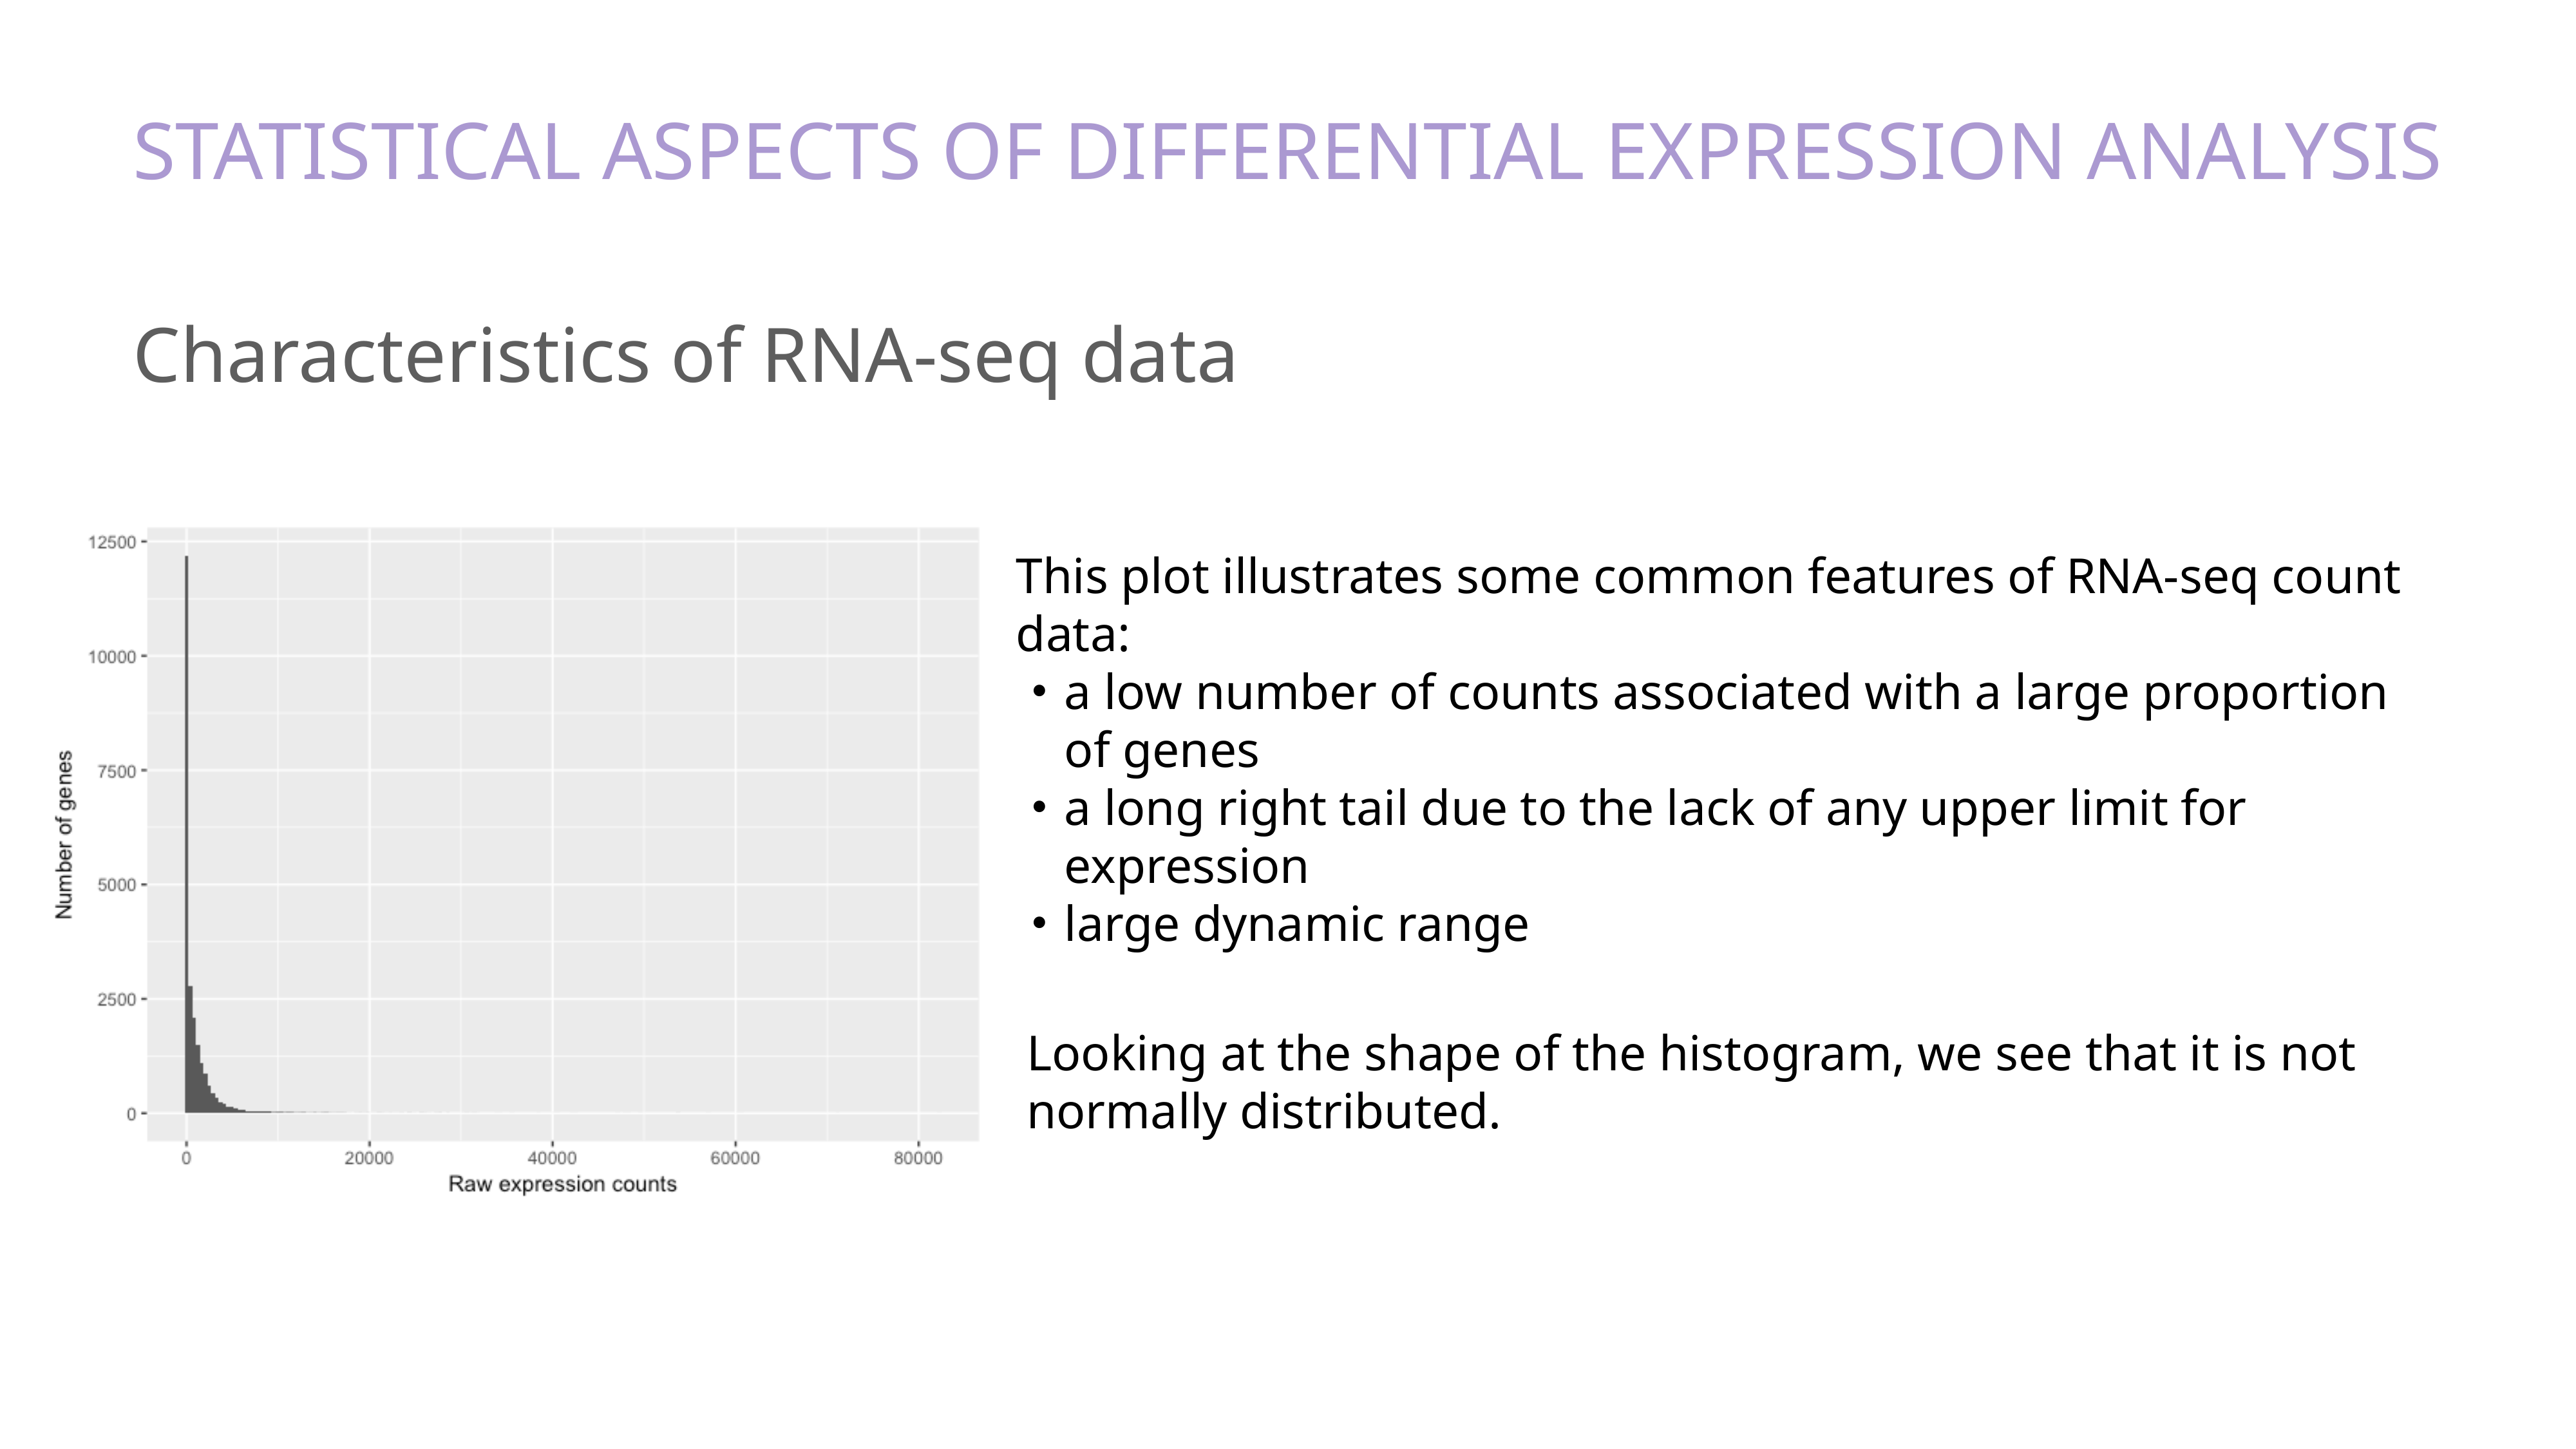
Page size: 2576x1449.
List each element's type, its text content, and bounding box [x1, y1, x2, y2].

text_box Looking at the shape of the histogram, we see that it is not normally distributed. [1021, 1017, 2419, 1144]
picture [45, 517, 990, 1208]
text_box Characteristics of RNA-seq data [127, 319, 2449, 471]
title Statistical Aspects of Differential Expression Analysis [127, 114, 2576, 266]
text_box This plot illustrates some common features of RNA-seq count data: a low number of counts associated with a large proportion of genes a long right tail due to the lack of any upper limit for expression large dynamic range [1010, 540, 2429, 957]
